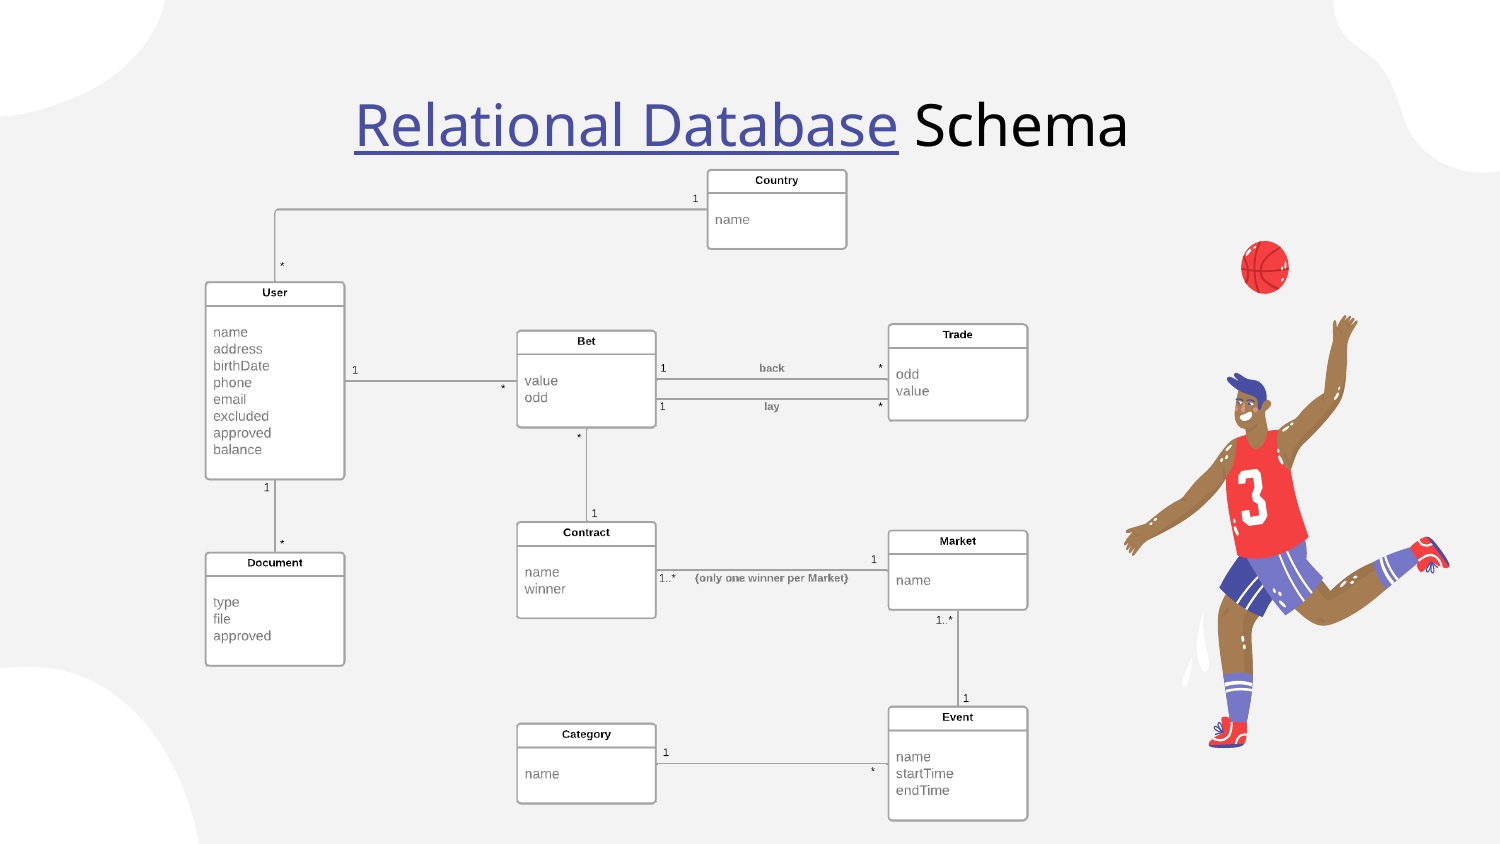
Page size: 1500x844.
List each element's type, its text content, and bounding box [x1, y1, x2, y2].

picture [180, 163, 1052, 826]
title Relational Database Schema [116, 72, 1383, 244]
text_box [1123, 240, 1451, 749]
